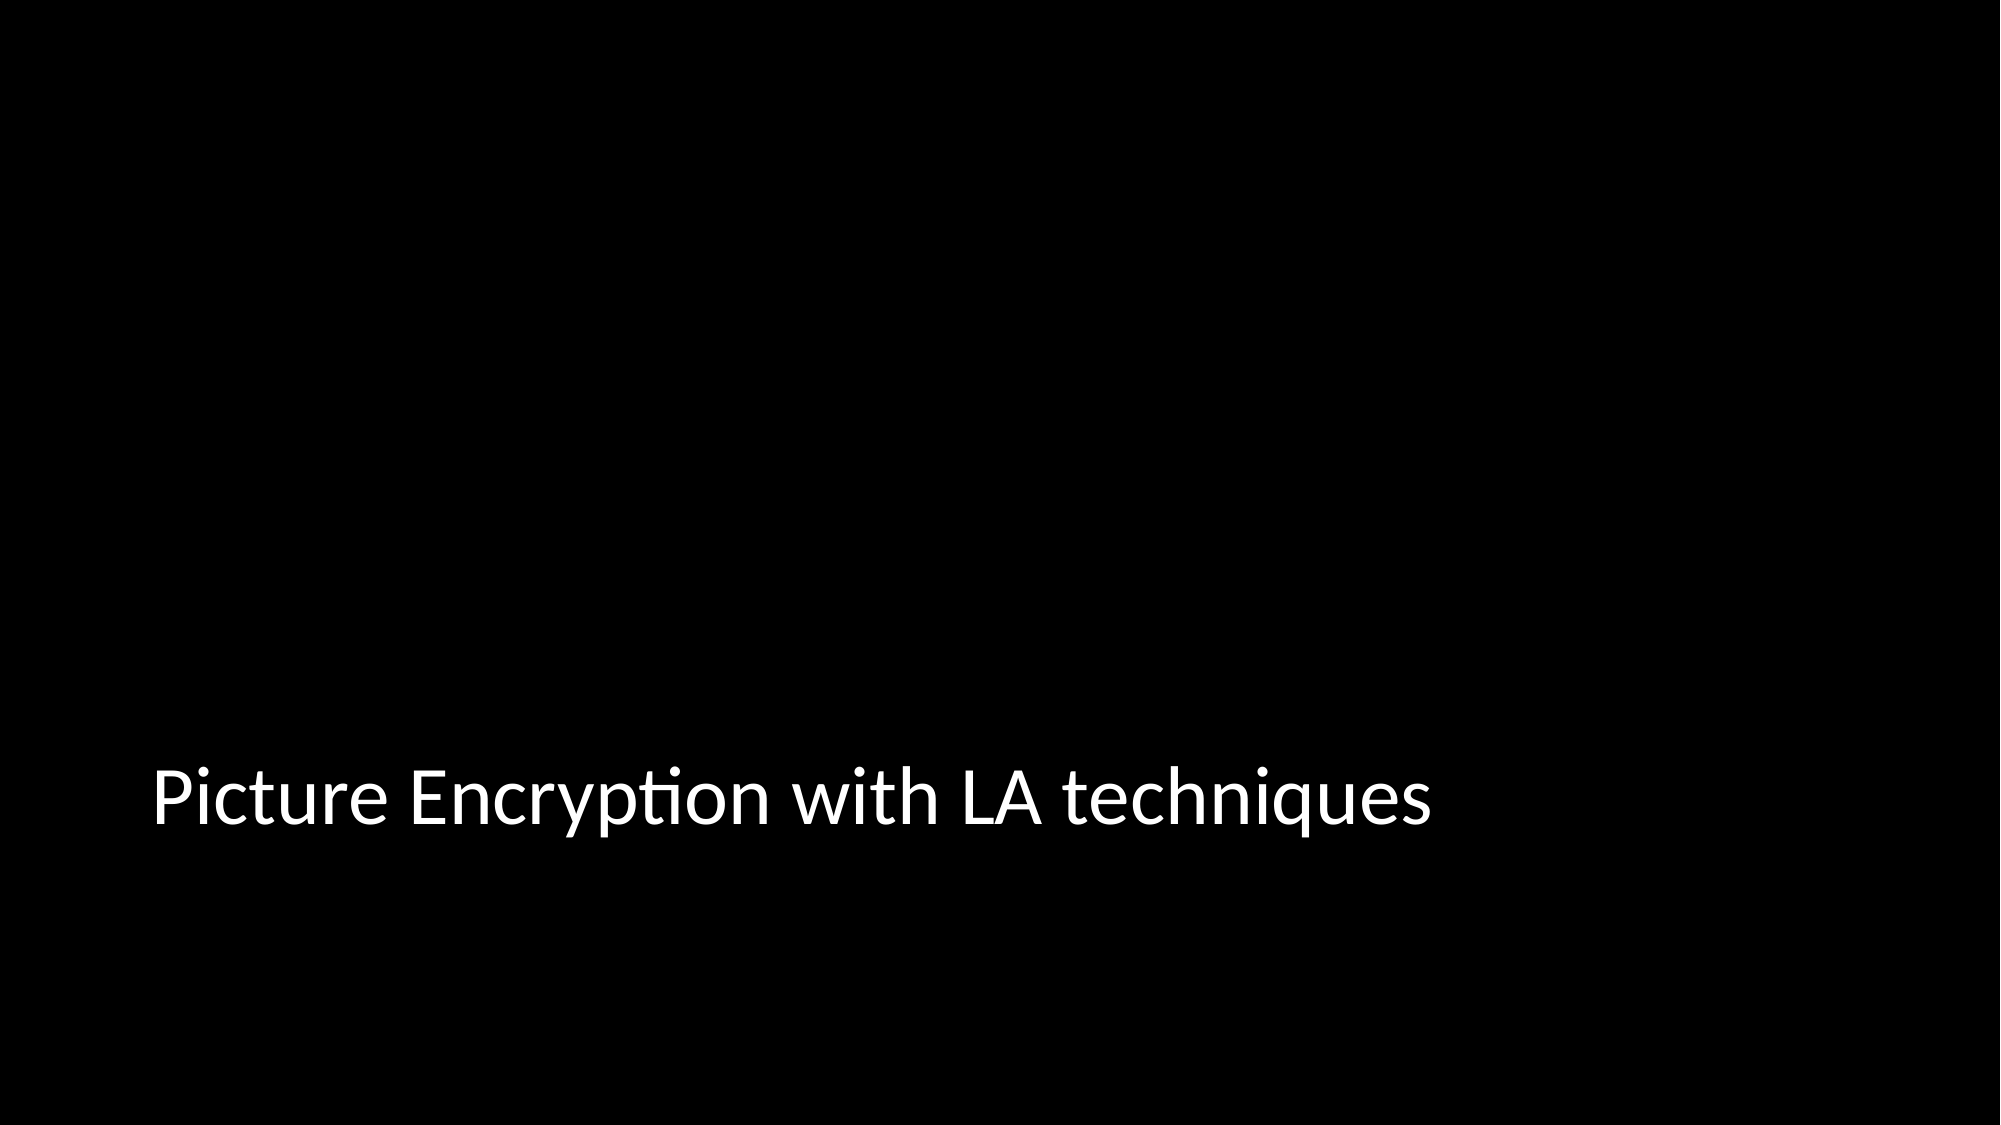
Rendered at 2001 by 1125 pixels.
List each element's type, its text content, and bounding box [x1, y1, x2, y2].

title Picture Encryption with LA techniques [136, 280, 1862, 851]
